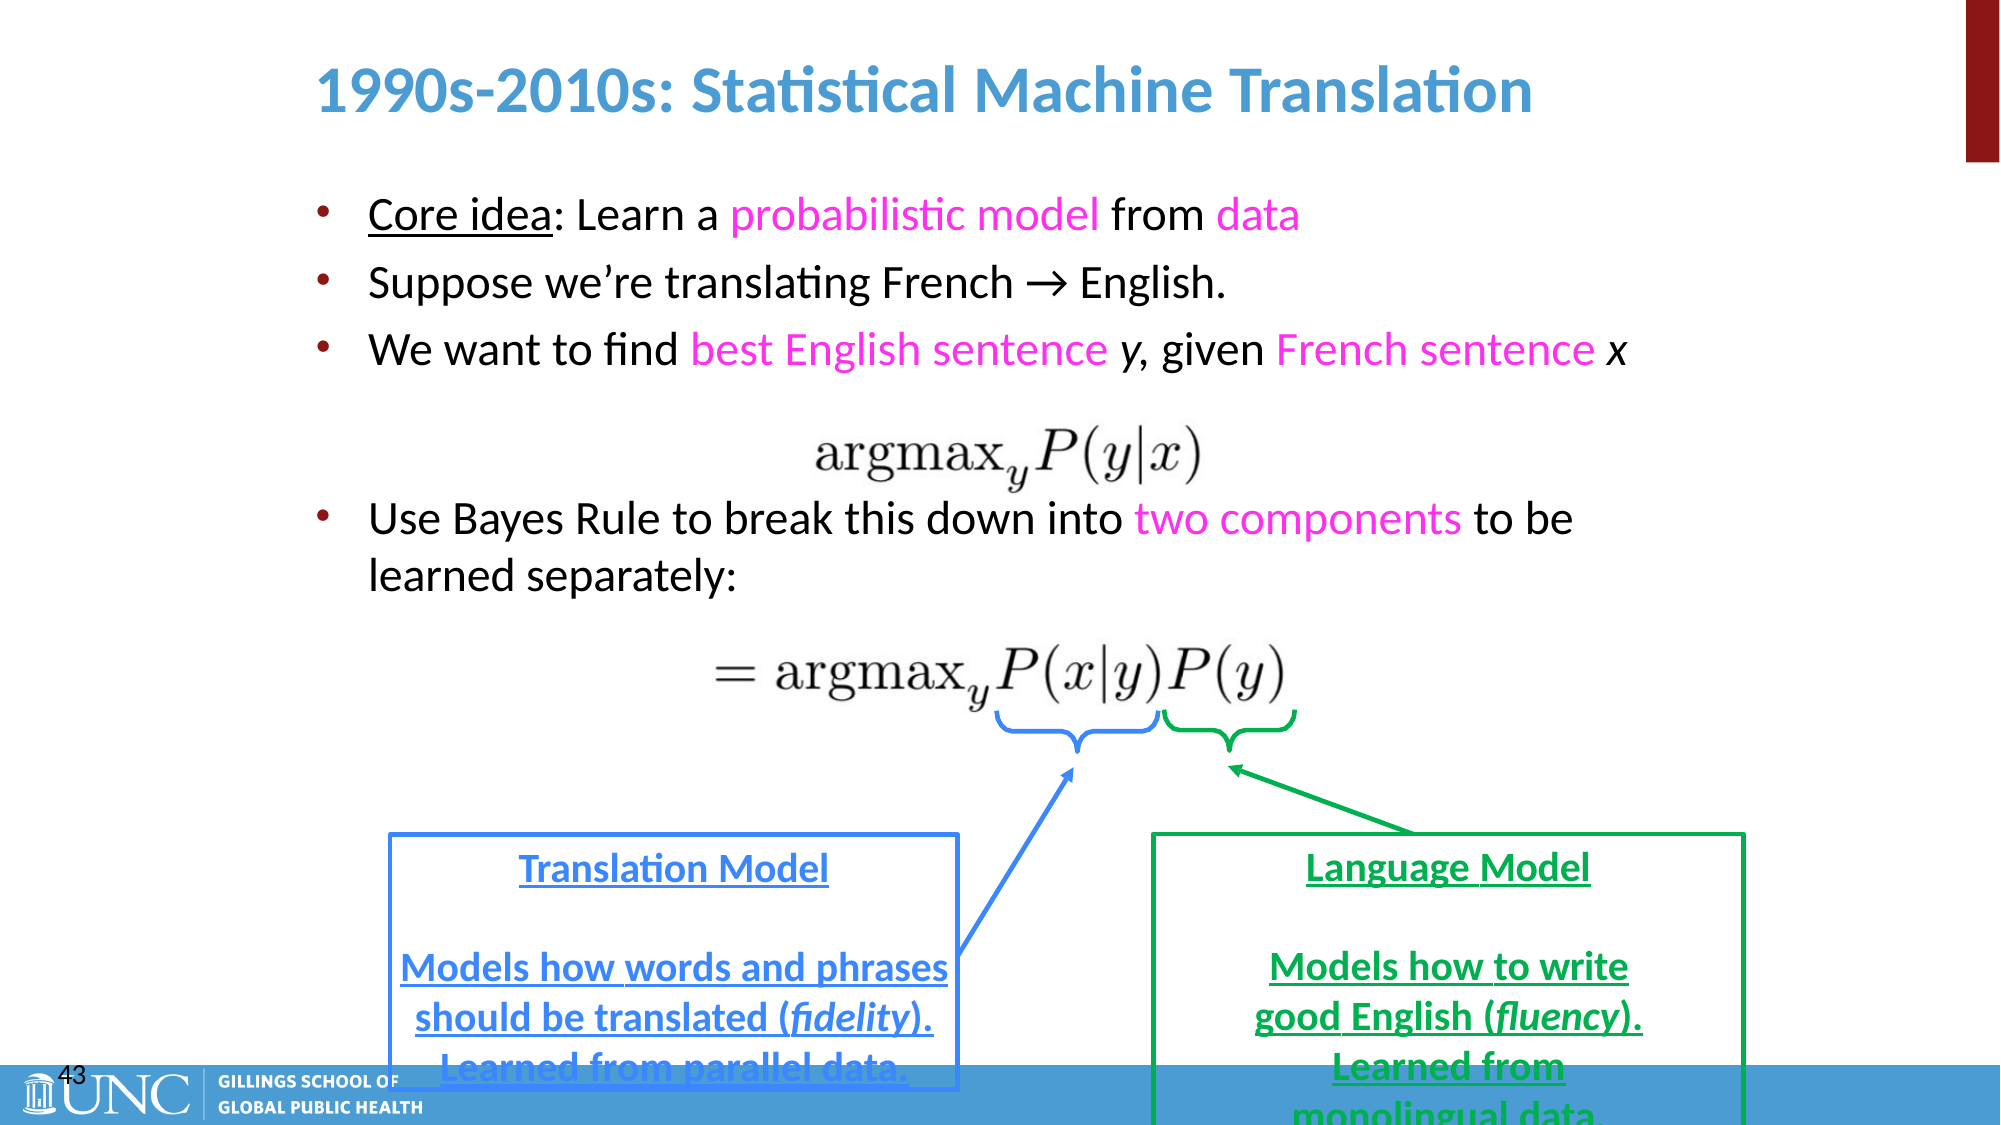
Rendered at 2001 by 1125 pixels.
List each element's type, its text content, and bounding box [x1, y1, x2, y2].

picture [23, 1068, 422, 1120]
picture [787, 418, 1212, 497]
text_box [712, 638, 1298, 755]
text_box [1227, 764, 1415, 837]
text_box [955, 767, 1074, 958]
title 1990s-2010s: Statistical Machine Translation [79, 43, 1896, 234]
text_box Language Model Models how to write good English (fluency). Learned from monolingual data. [1153, 834, 1744, 1125]
text_box Core idea: Learn a probabilistic model from data Suppose we’re translating French → English. We want to find best English sentence y, given French sentence x Use Bayes Rule to break this down into two components to be learned separately: [312, 169, 1729, 601]
text_box Translation Model Models how words and phrases should be translated (fidelity). Learned from parallel data. [389, 834, 958, 1090]
text_box 43 [55, 1053, 90, 1091]
